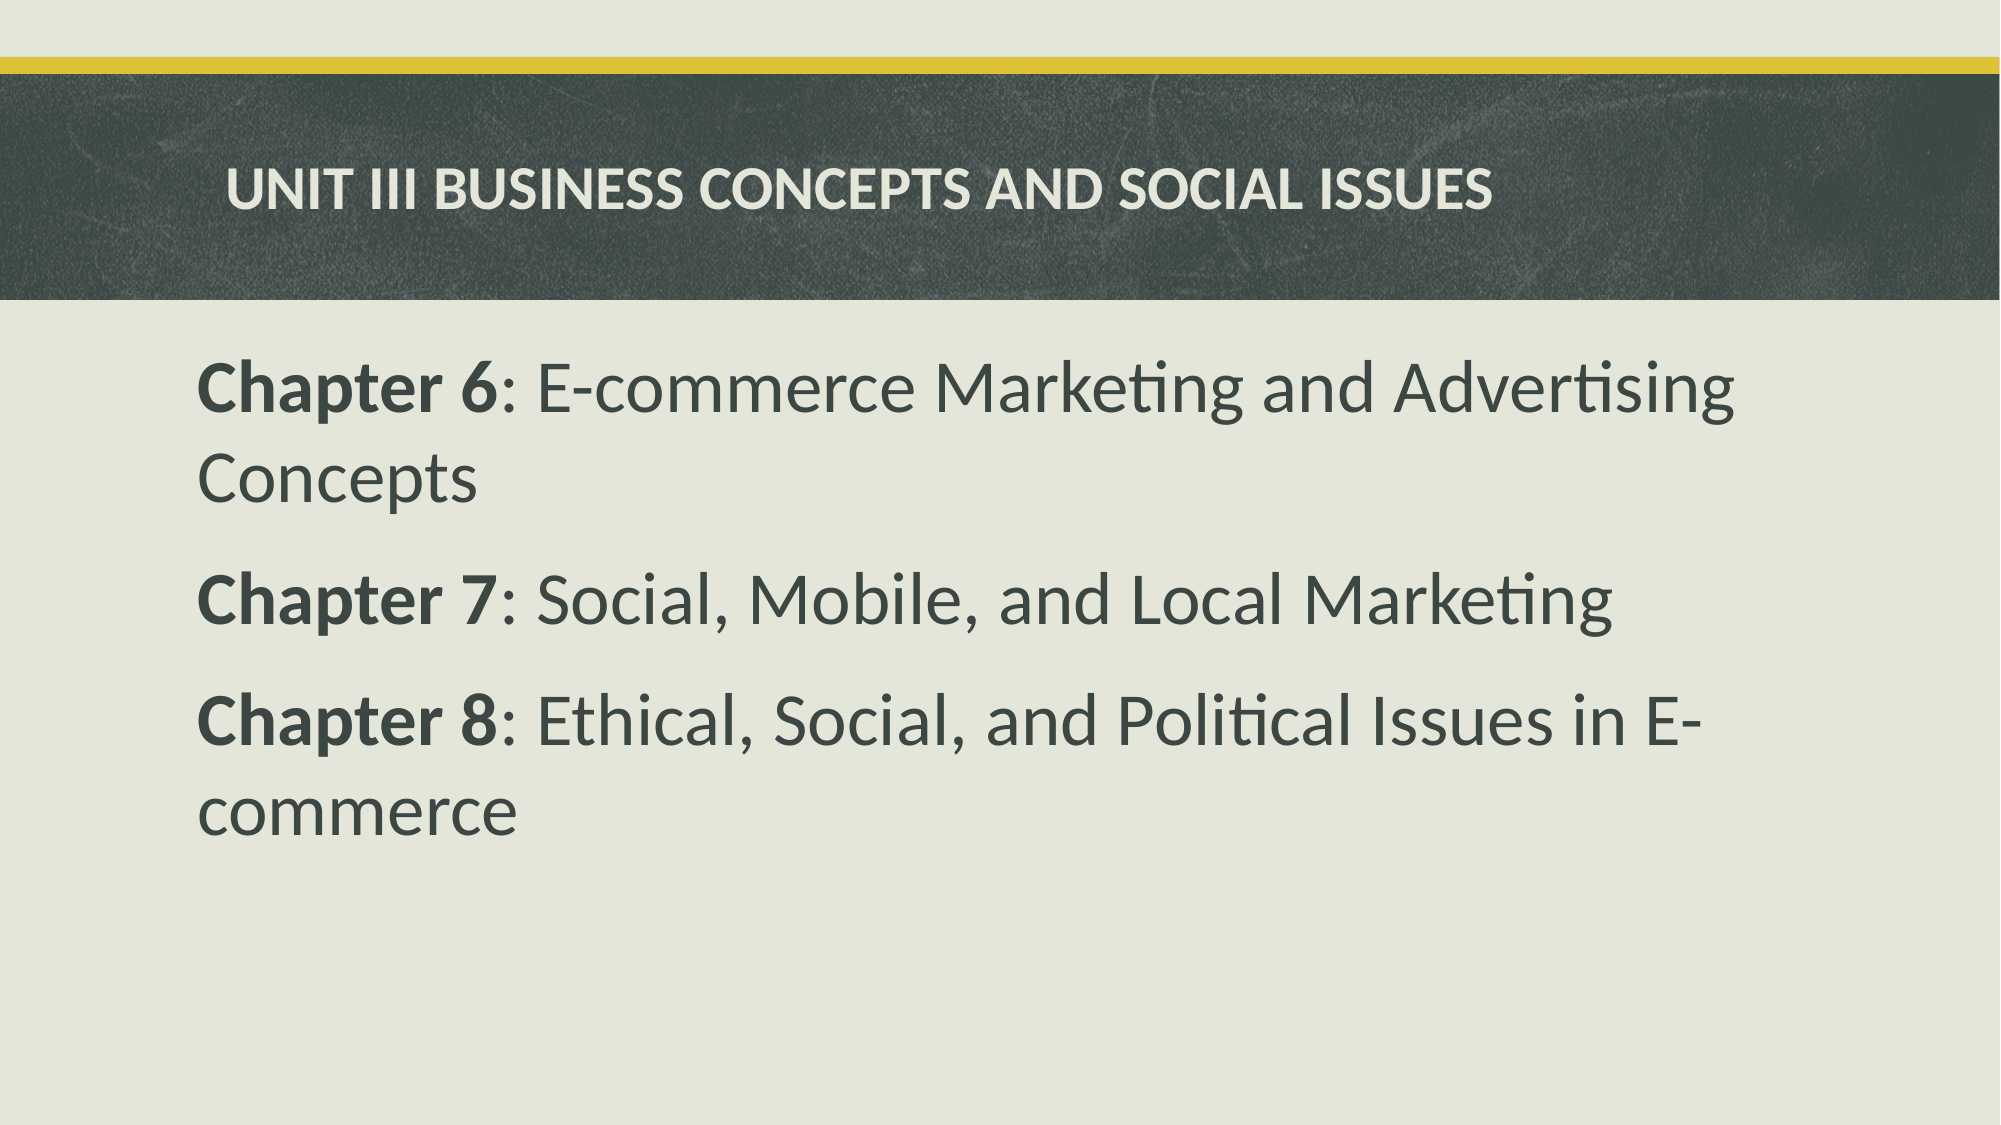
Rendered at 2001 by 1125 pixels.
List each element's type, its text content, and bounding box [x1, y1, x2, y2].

picture [0, 74, 2000, 300]
title UNIT III BUSINESS CONCEPTS AND SOCIAL ISSUES [210, 76, 1790, 300]
list Chapter 6: E-commerce Marketing and Advertising Concepts Chapter 7: Social, Mobile, and Local Marketing Chapter 8: Ethical, Social, and Political Issues in E-commerce [182, 330, 1790, 1094]
